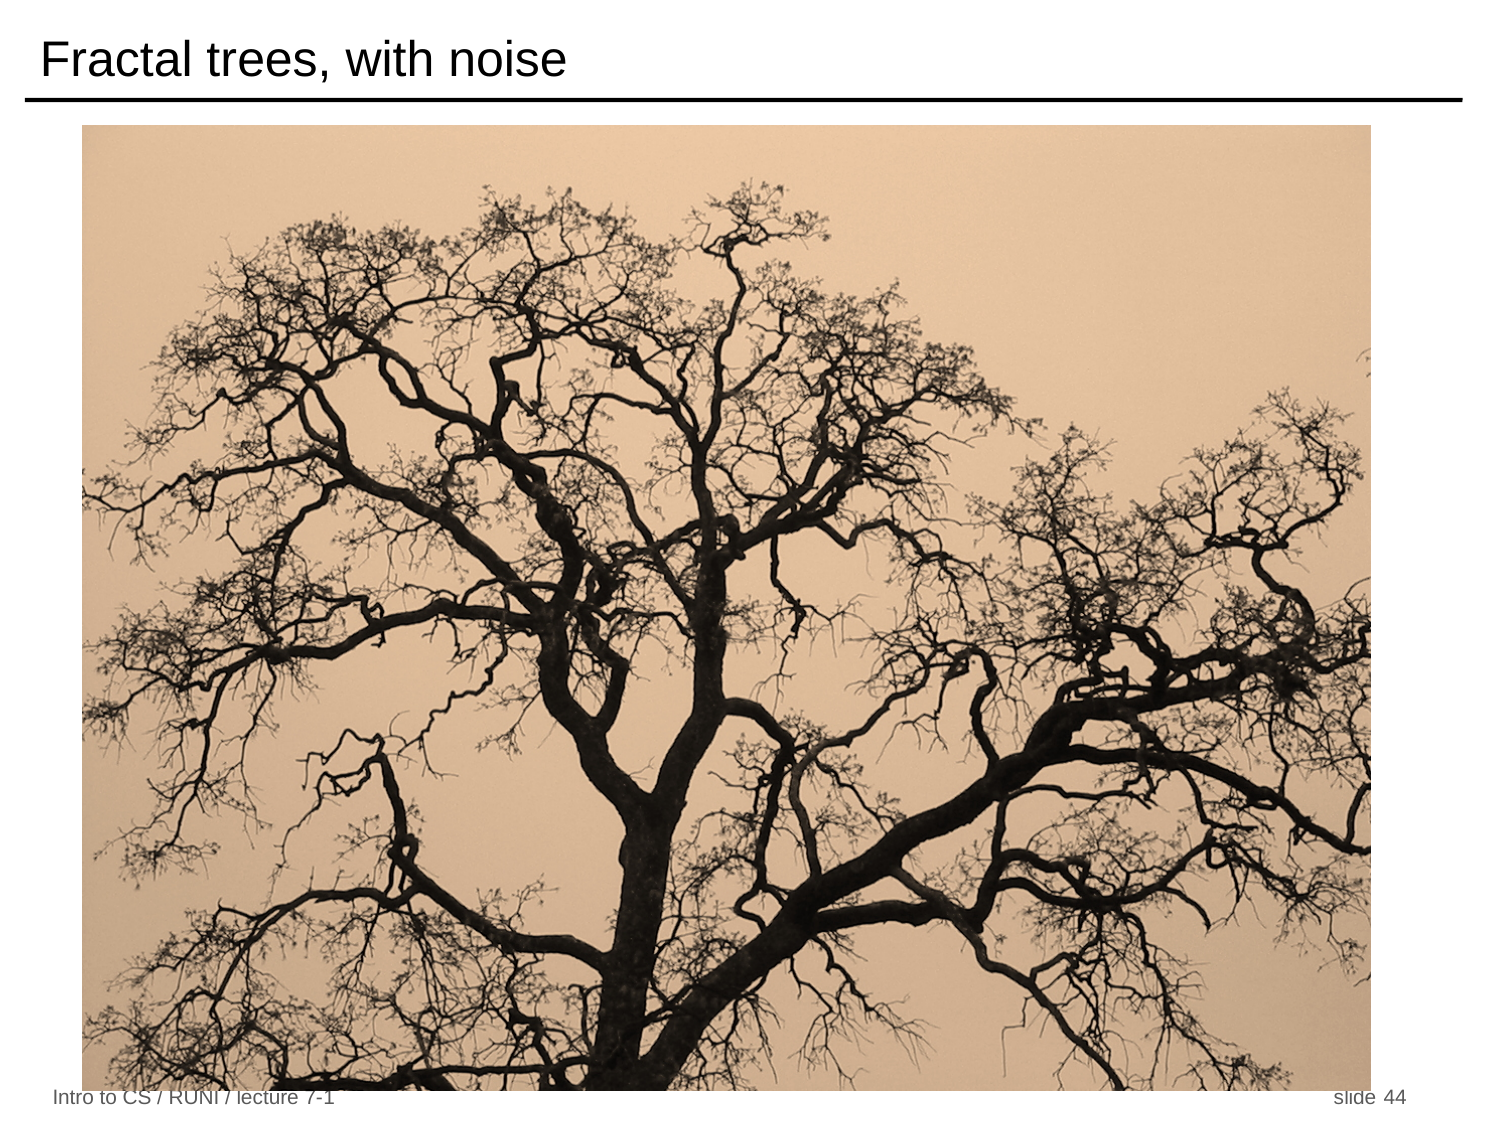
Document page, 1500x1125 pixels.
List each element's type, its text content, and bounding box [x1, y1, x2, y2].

title Fractal trees, with noise [24, 12, 1463, 100]
picture [82, 124, 1371, 1092]
